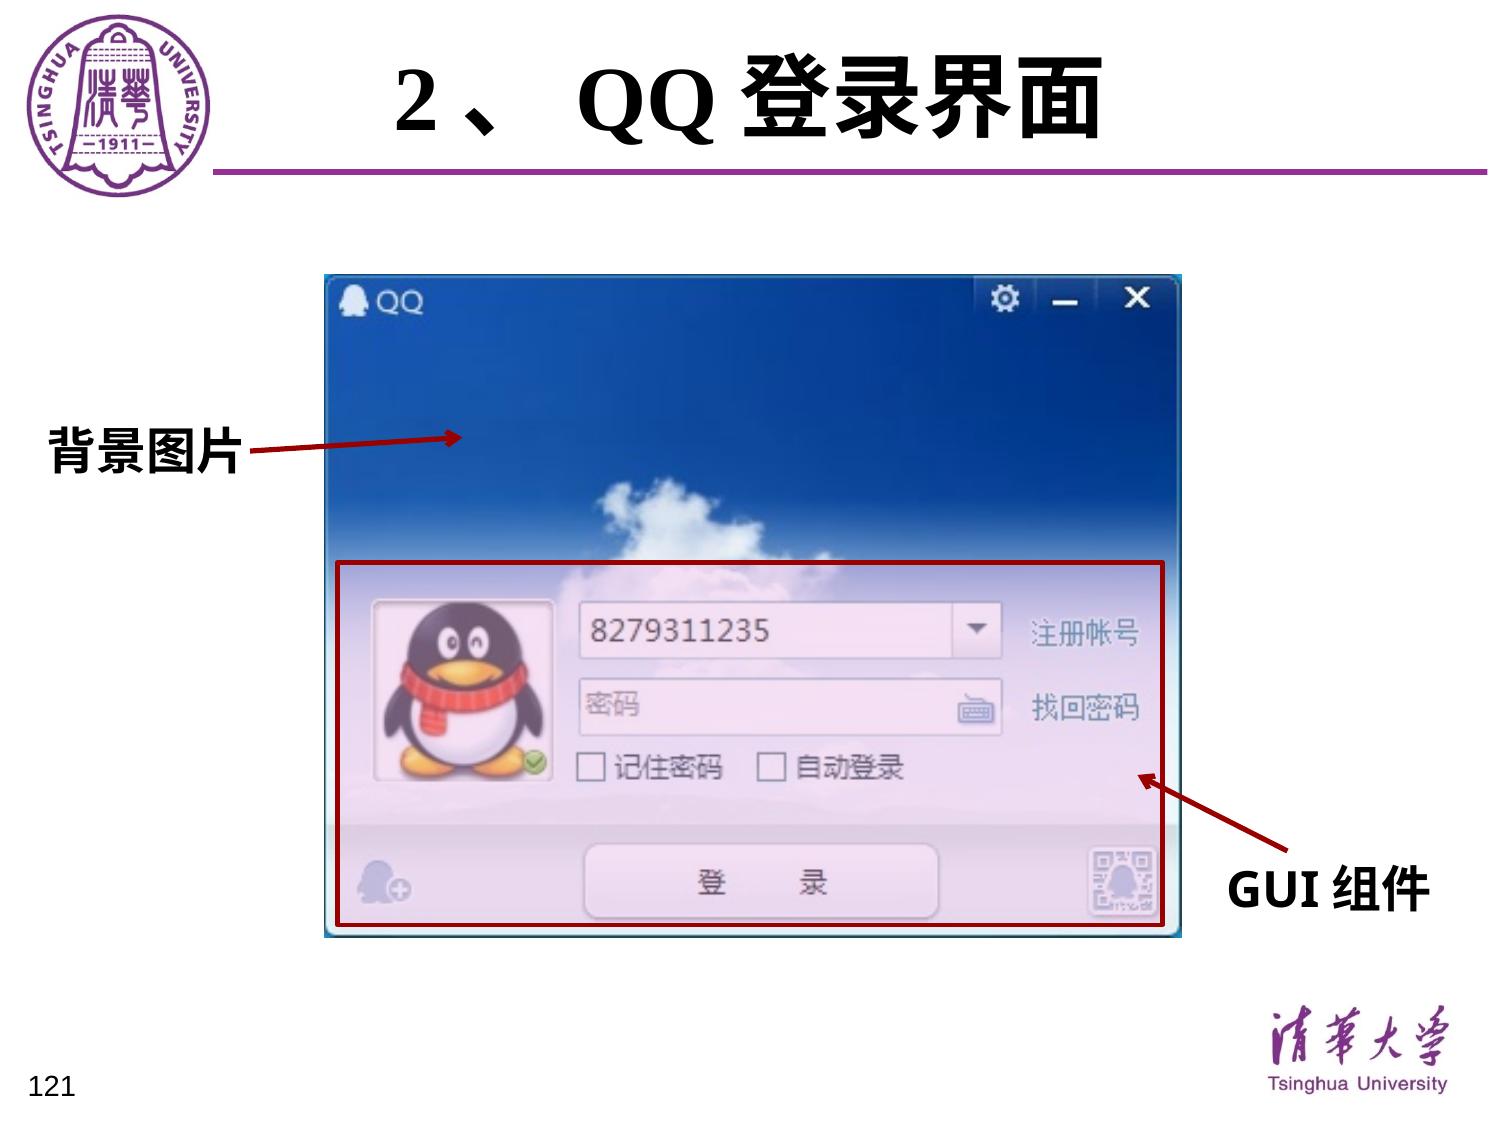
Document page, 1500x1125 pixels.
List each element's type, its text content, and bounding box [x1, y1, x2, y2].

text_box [1137, 774, 1434, 926]
picture [24, 12, 213, 37]
footer 121 [12, 1059, 176, 1125]
picture [324, 274, 1182, 938]
title 2、QQ登录界面 [24, 37, 1476, 151]
picture [1262, 999, 1454, 1101]
picture [24, 151, 213, 200]
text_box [29, 412, 463, 489]
